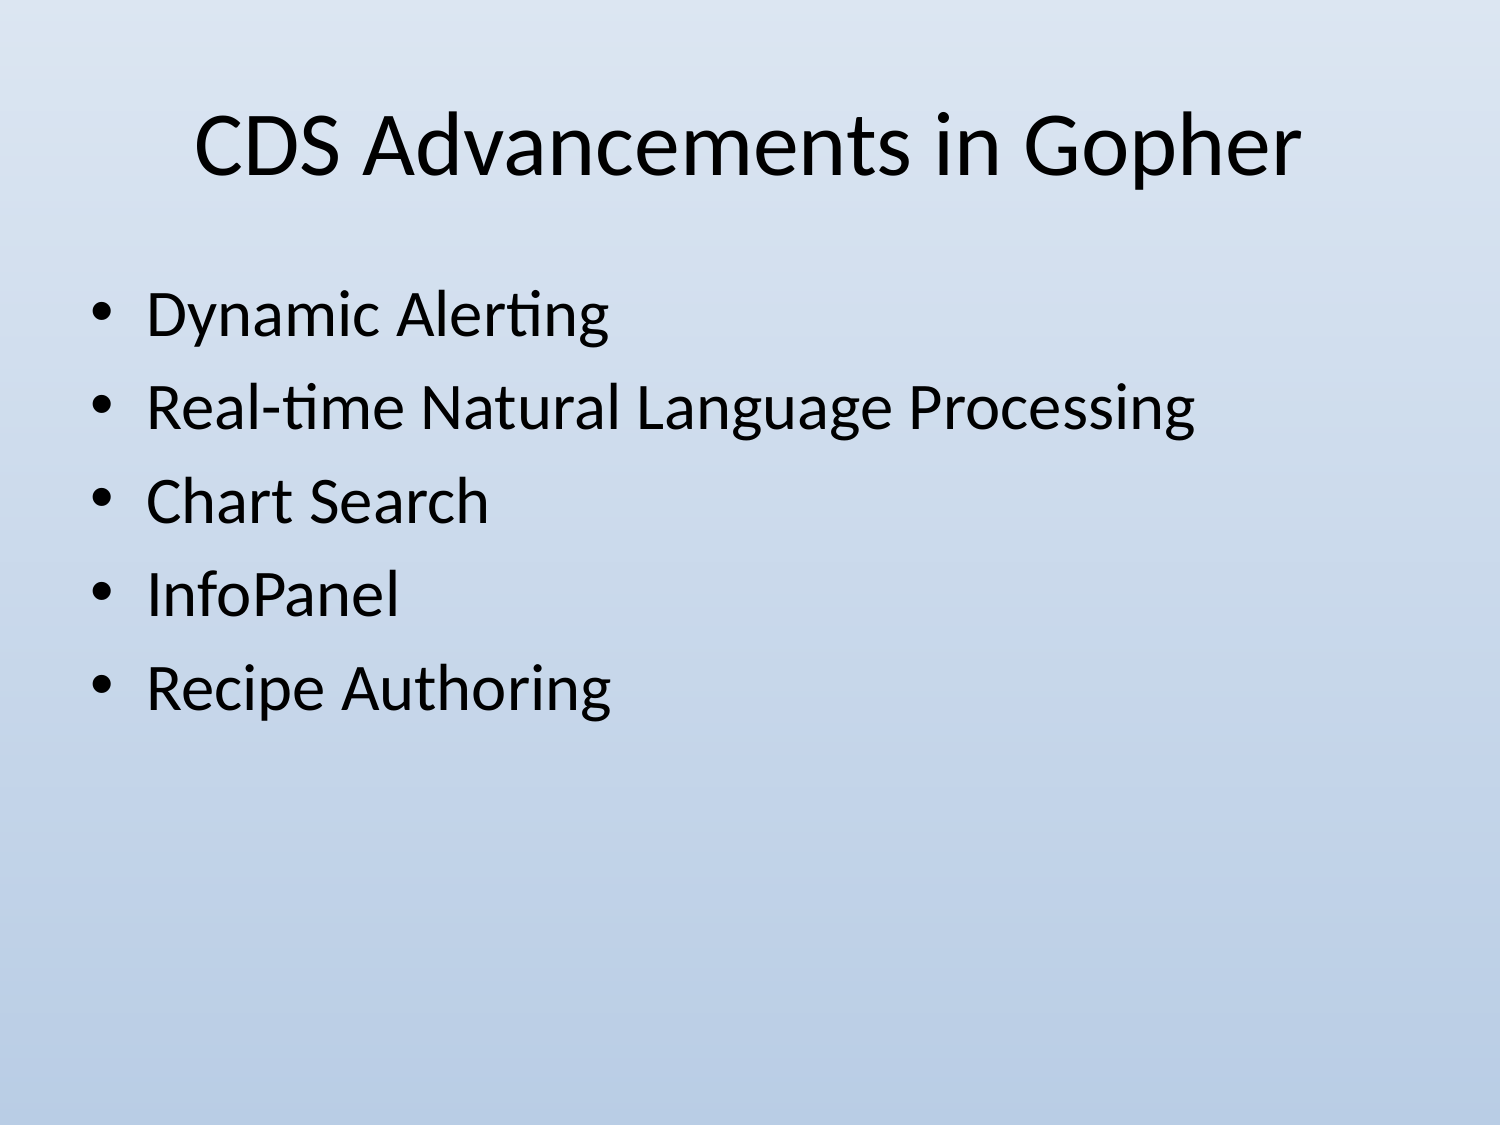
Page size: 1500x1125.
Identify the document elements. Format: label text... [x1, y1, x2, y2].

title CDS Advancements in Gopher [75, 45, 1425, 233]
list Dynamic Alerting Real-time Natural Language Processing Chart Search InfoPanel Recipe Authoring [75, 262, 1425, 1005]
